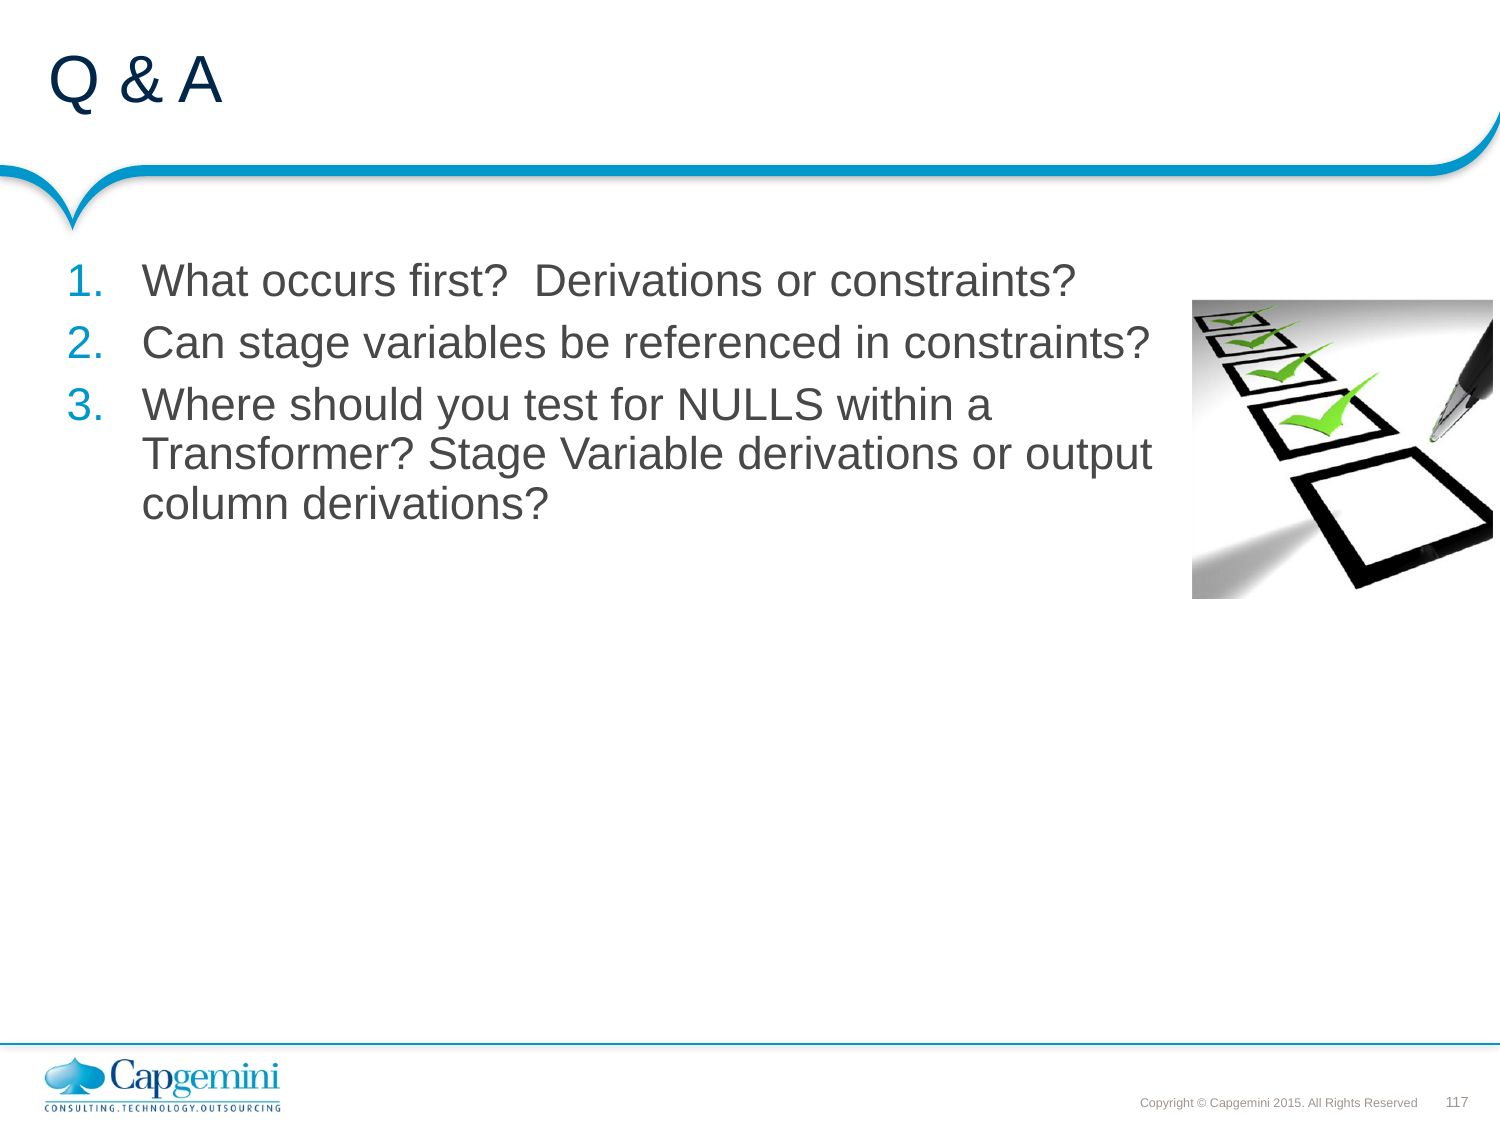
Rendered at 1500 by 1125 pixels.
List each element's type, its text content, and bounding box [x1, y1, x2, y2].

picture [1192, 299, 1493, 599]
picture [44, 1056, 281, 1113]
list What occurs first? Derivations or constraints? Can stage variables be referenced in constraints? Where should you test for NULLS within a Transformer? Stage Variable derivations or output column derivations? [48, 245, 1179, 1007]
title Q & A [0, 0, 1500, 165]
